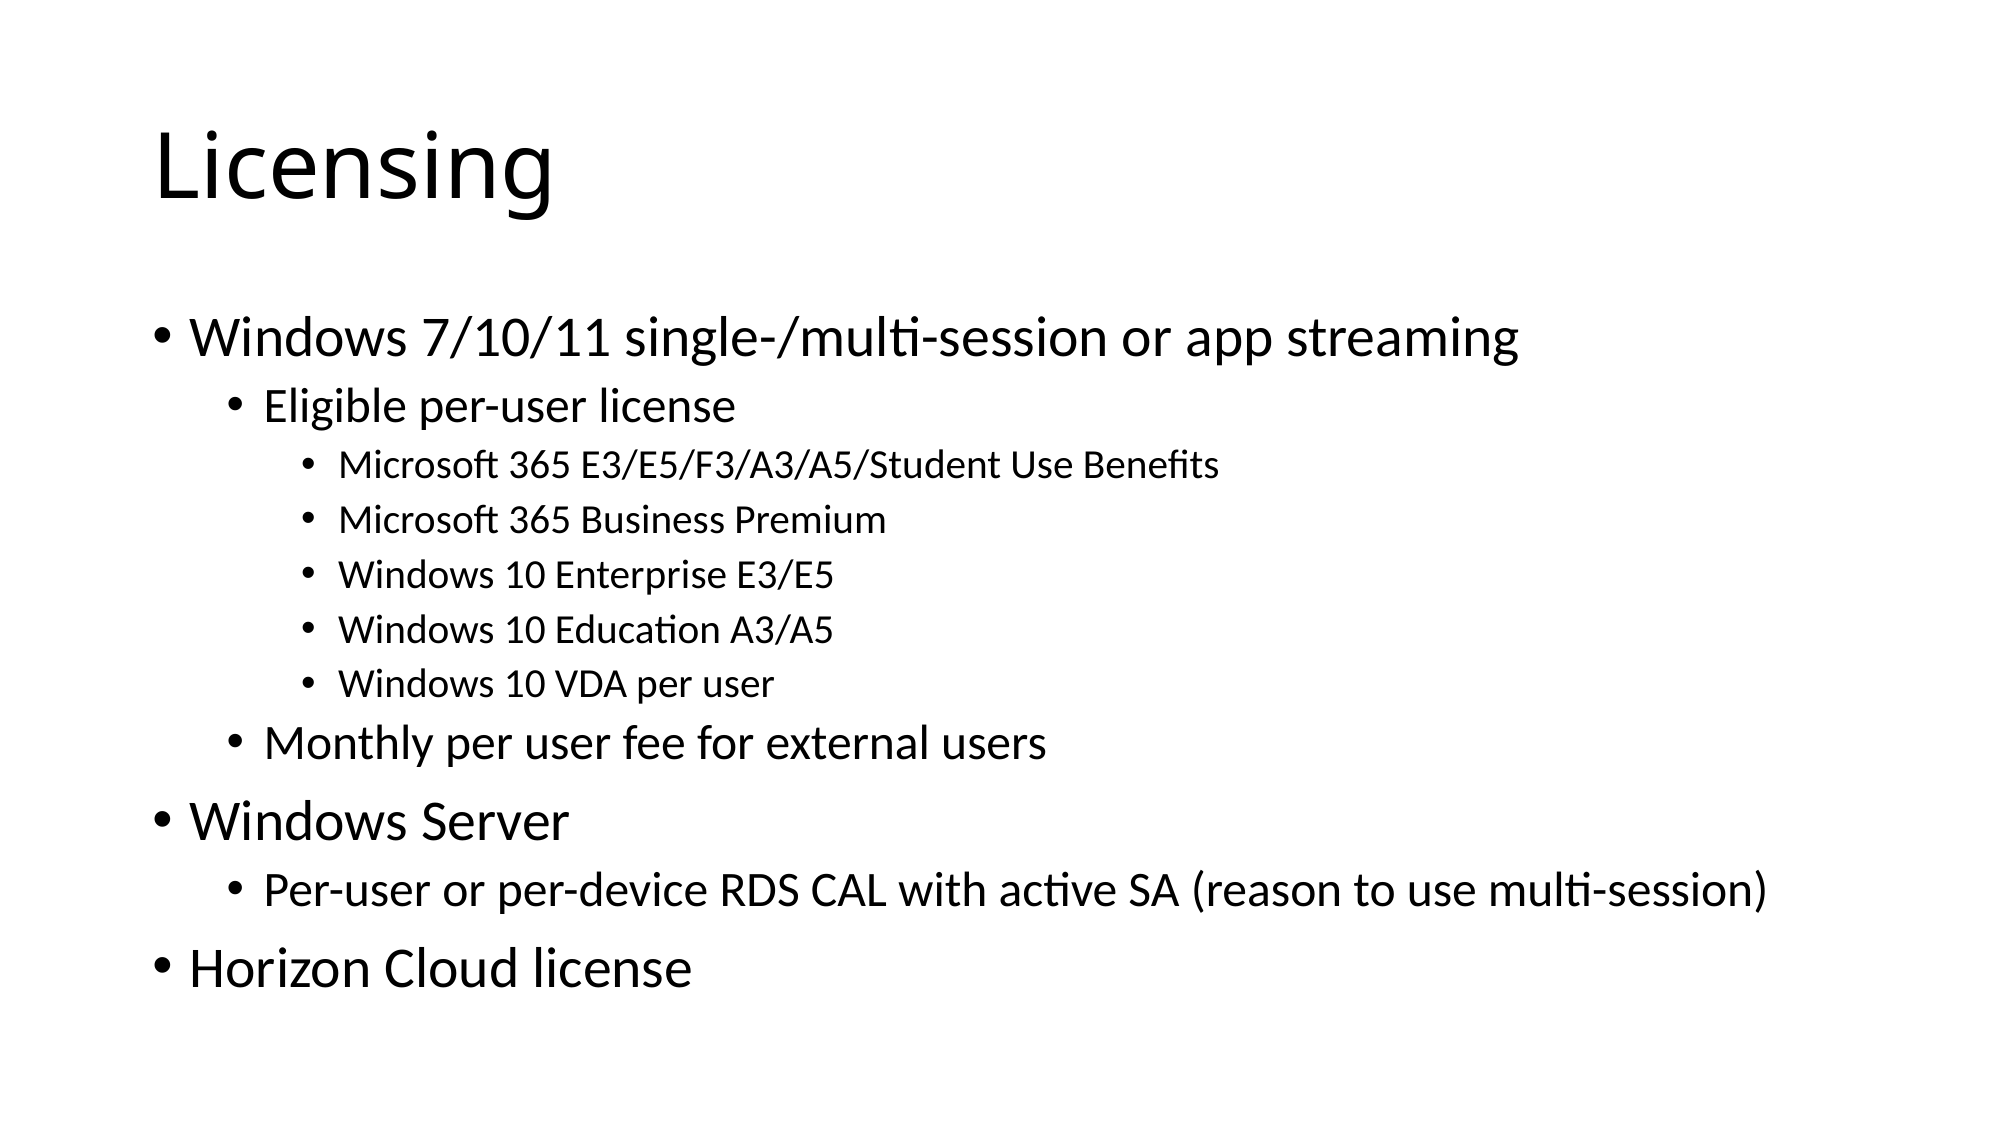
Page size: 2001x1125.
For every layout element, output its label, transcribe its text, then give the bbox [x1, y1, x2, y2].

list Windows 7/10/11 single-/multi-session or app streaming Eligible per-user license Microsoft 365 E3/E5/F3/A3/A5/Student Use Benefits Microsoft 365 Business Premium Windows 10 Enterprise E3/E5 Windows 10 Education A3/A5 Windows 10 VDA per user Monthly per user fee for external users Windows Server Per-user or per-device RDS CAL with active SA (reason to use multi-session) Horizon Cloud license [137, 299, 1863, 1014]
title Licensing [137, 59, 1863, 278]
